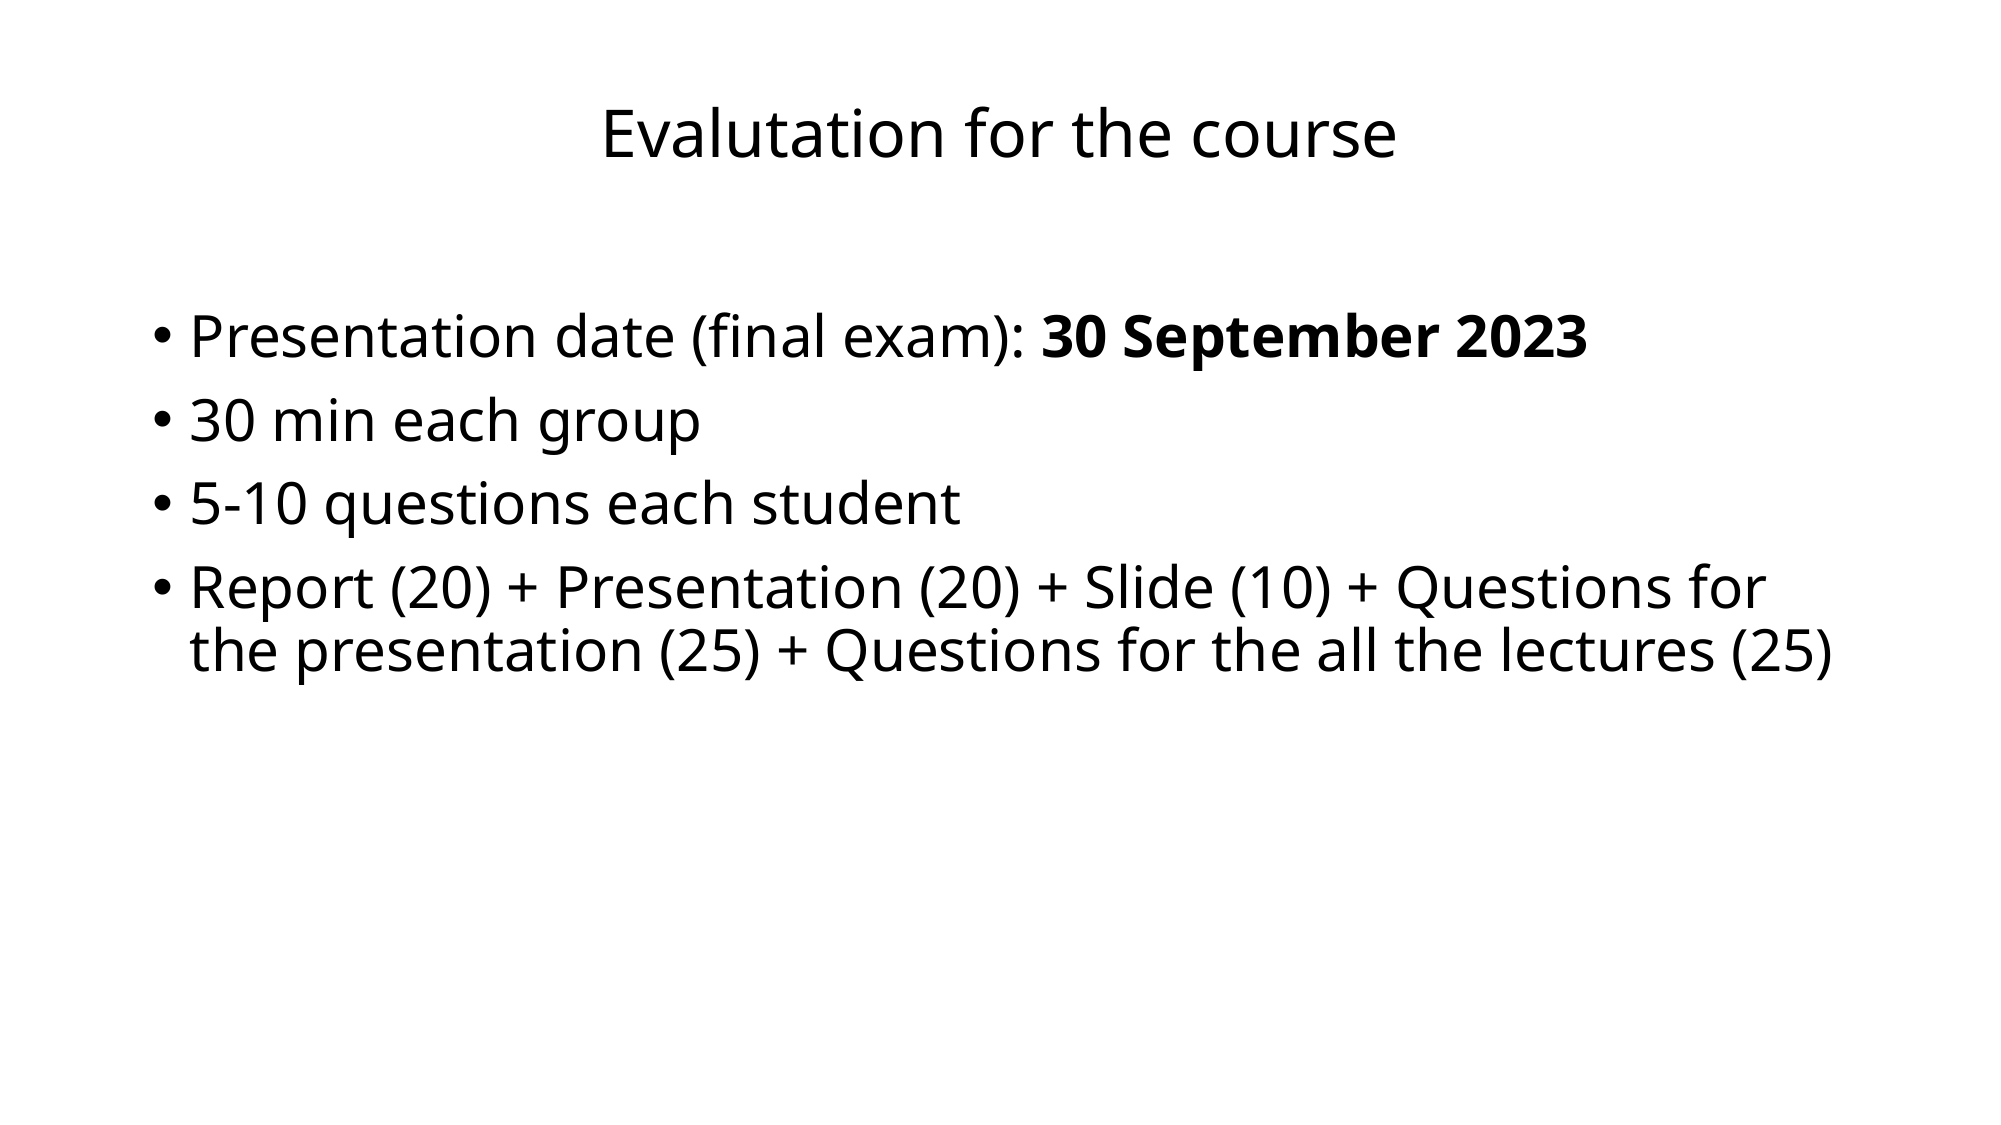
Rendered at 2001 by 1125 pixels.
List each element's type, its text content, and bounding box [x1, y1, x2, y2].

list Presentation date (final exam): 30 September 2023 30 min each group 5-10 questions each student Report (20) + Presentation (20) + Slide (10) + Questions for the presentation (25) + Questions for the all the lectures (25) [137, 299, 1863, 1014]
title Evalutation for the course [137, 93, 1863, 180]
